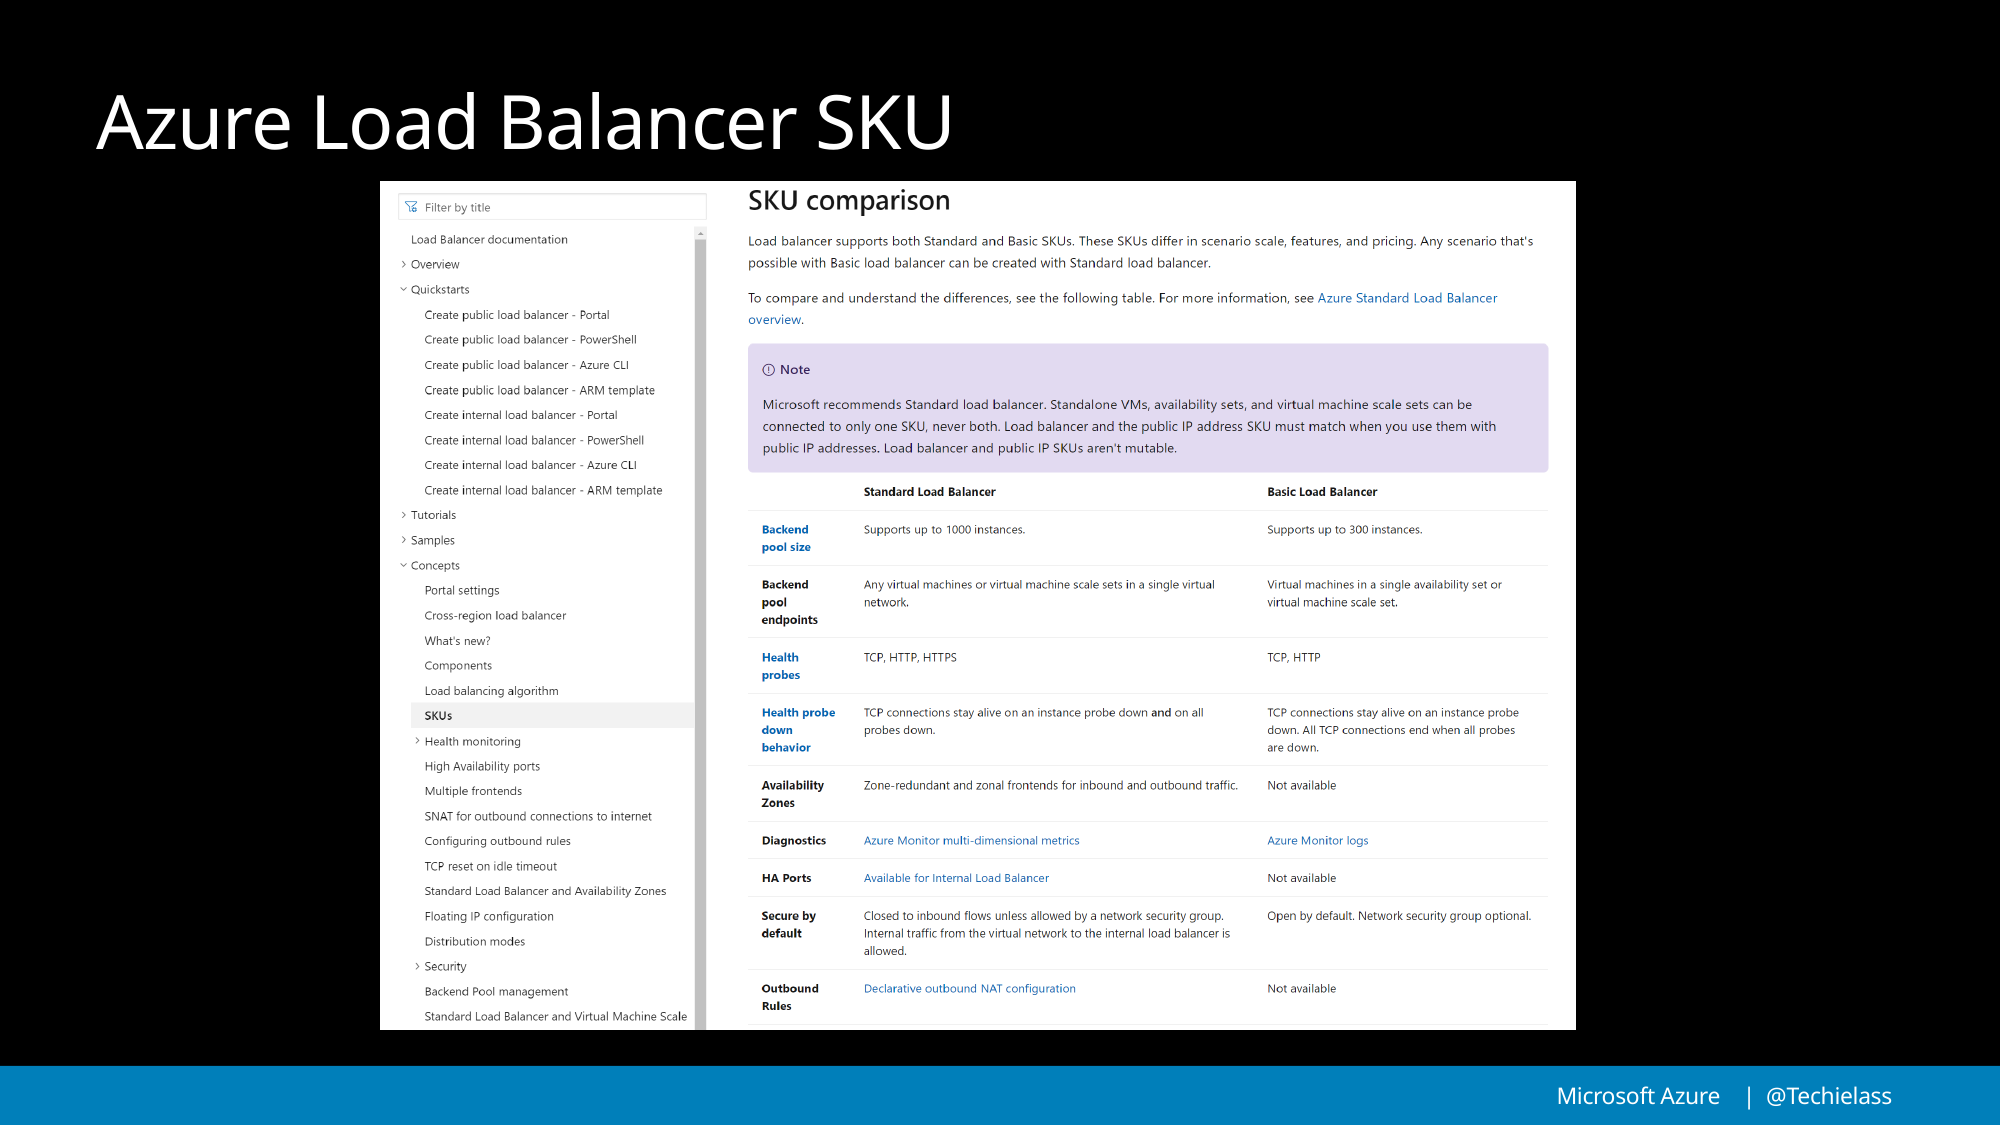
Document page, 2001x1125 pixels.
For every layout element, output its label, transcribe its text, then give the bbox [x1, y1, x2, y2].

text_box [0, 1065, 2000, 1125]
title Azure Load Balancer SKU [96, 75, 1904, 166]
picture [380, 180, 1577, 1030]
